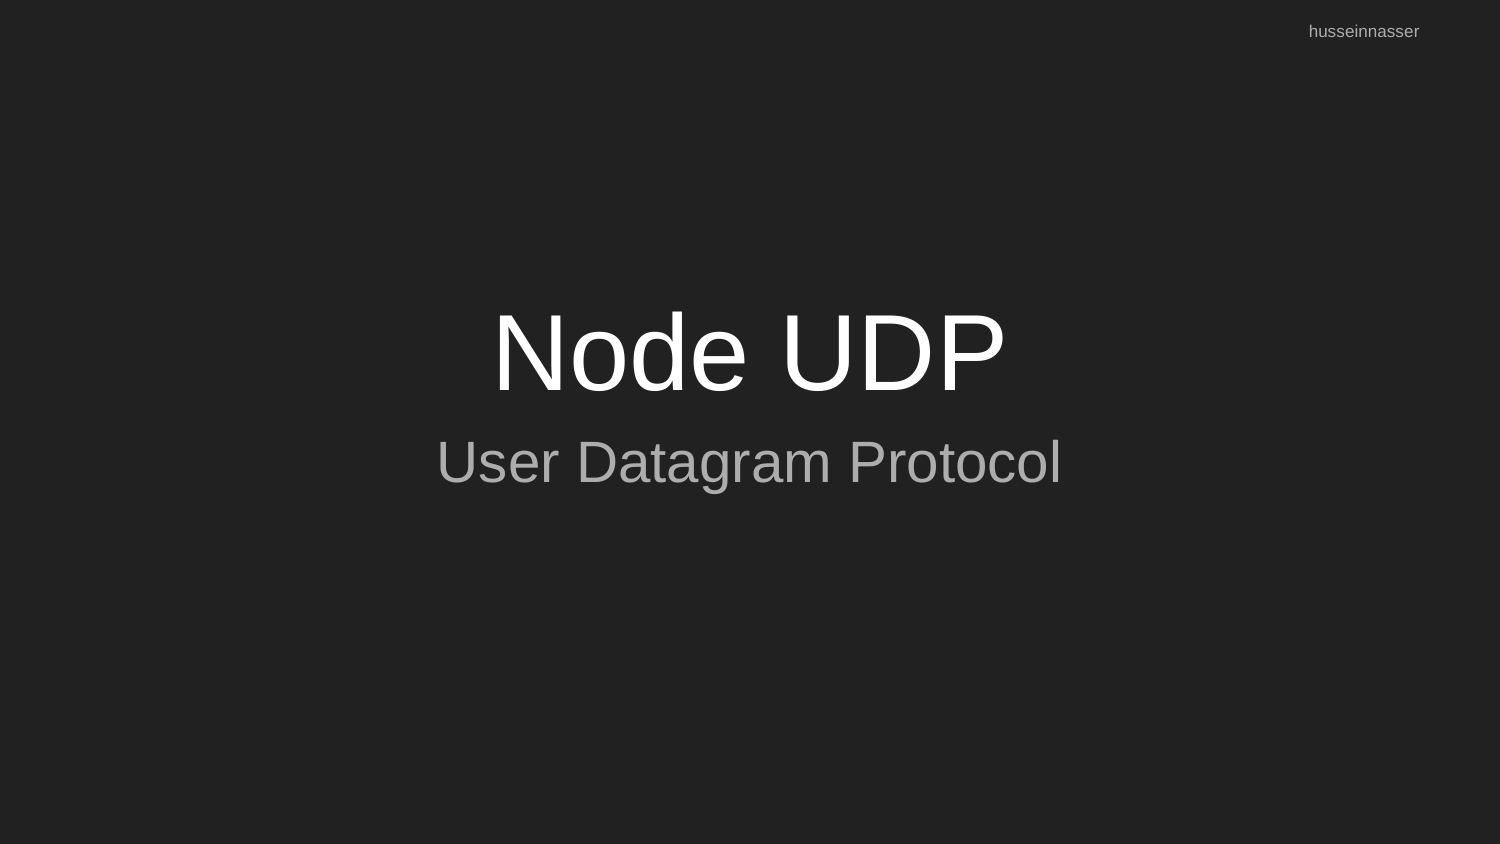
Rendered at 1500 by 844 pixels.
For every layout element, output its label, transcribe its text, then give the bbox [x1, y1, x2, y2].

title Node UDP [51, 90, 1449, 409]
subtitle User Datagram Protocol [51, 409, 1449, 540]
subtitle husseinnasser [1236, 11, 1492, 53]
